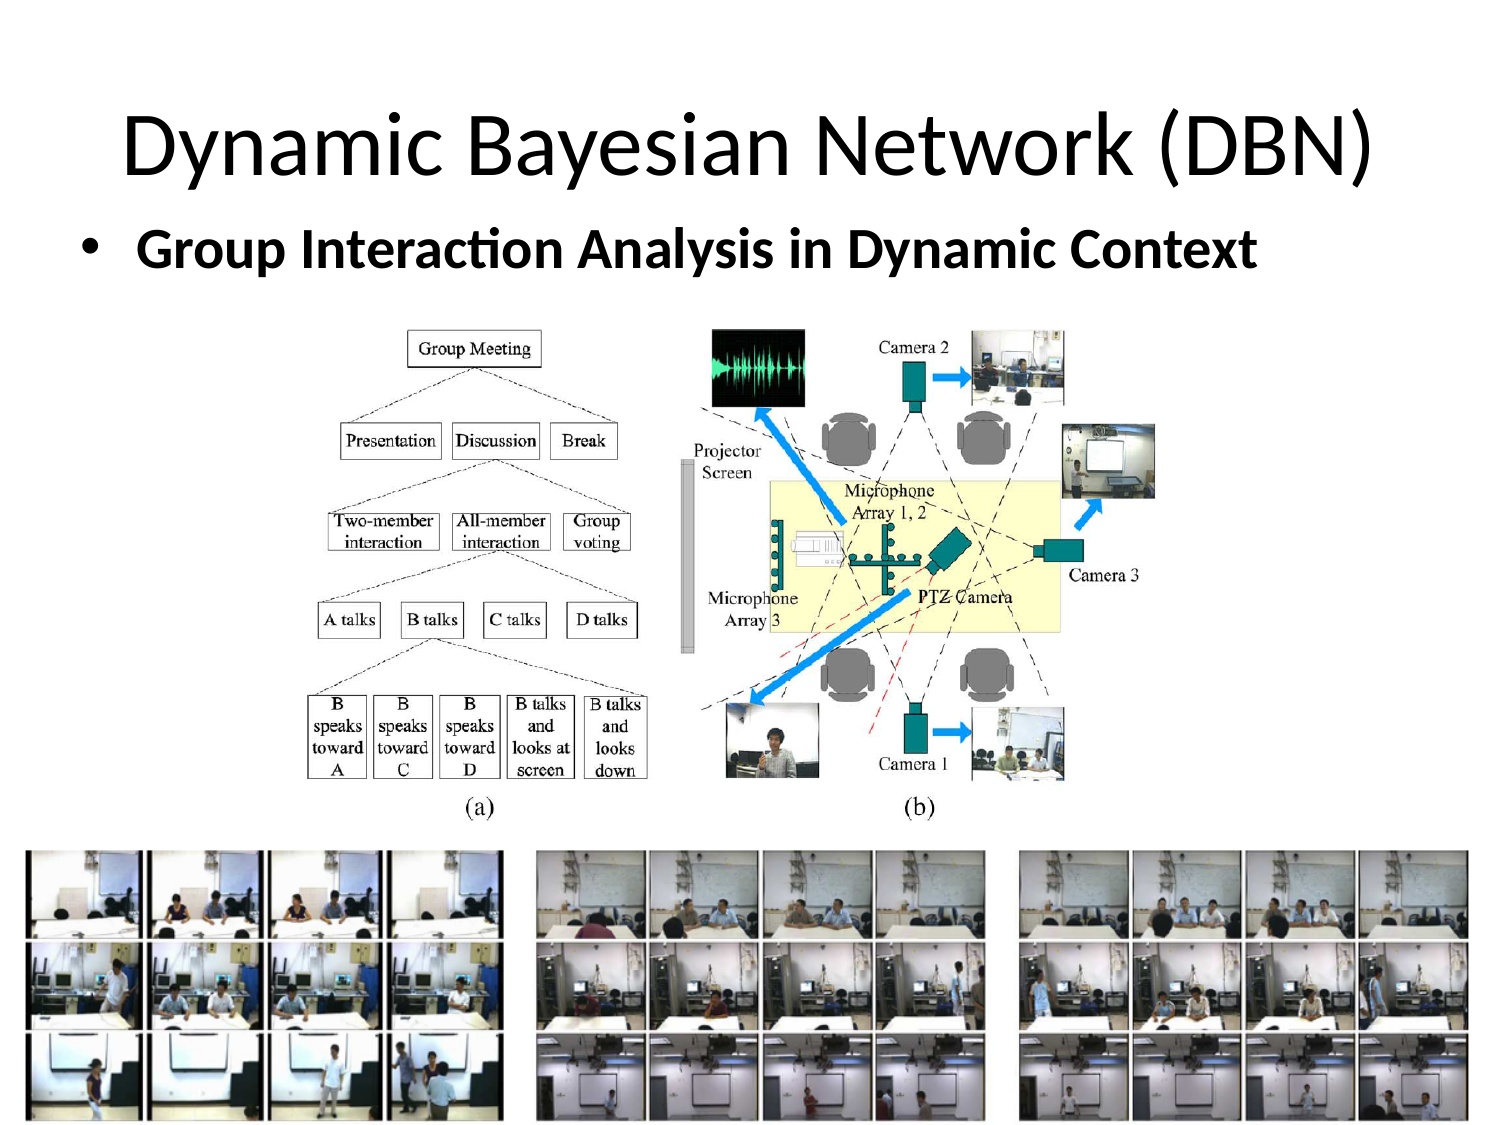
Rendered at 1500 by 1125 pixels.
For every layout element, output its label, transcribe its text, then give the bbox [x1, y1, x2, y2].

title Dynamic Bayesian Network (DBN) [75, 45, 1425, 233]
picture [17, 837, 1476, 1125]
picture [288, 296, 1164, 828]
list Group Interaction Analysis in Dynamic Context [64, 203, 1415, 836]
